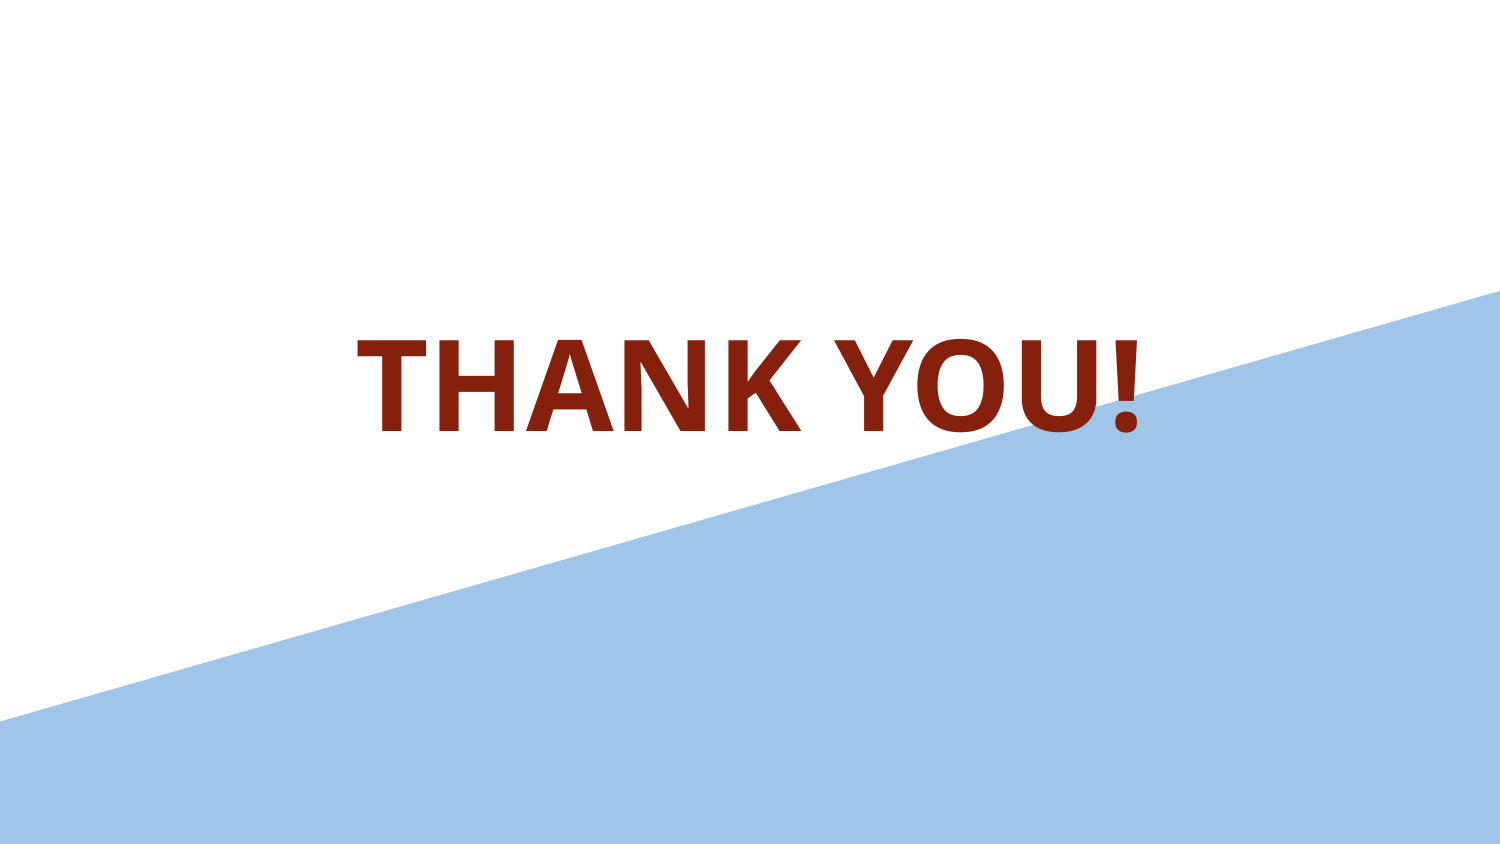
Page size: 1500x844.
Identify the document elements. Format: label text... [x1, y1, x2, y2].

title THANK YOU! [79, 266, 1421, 545]
